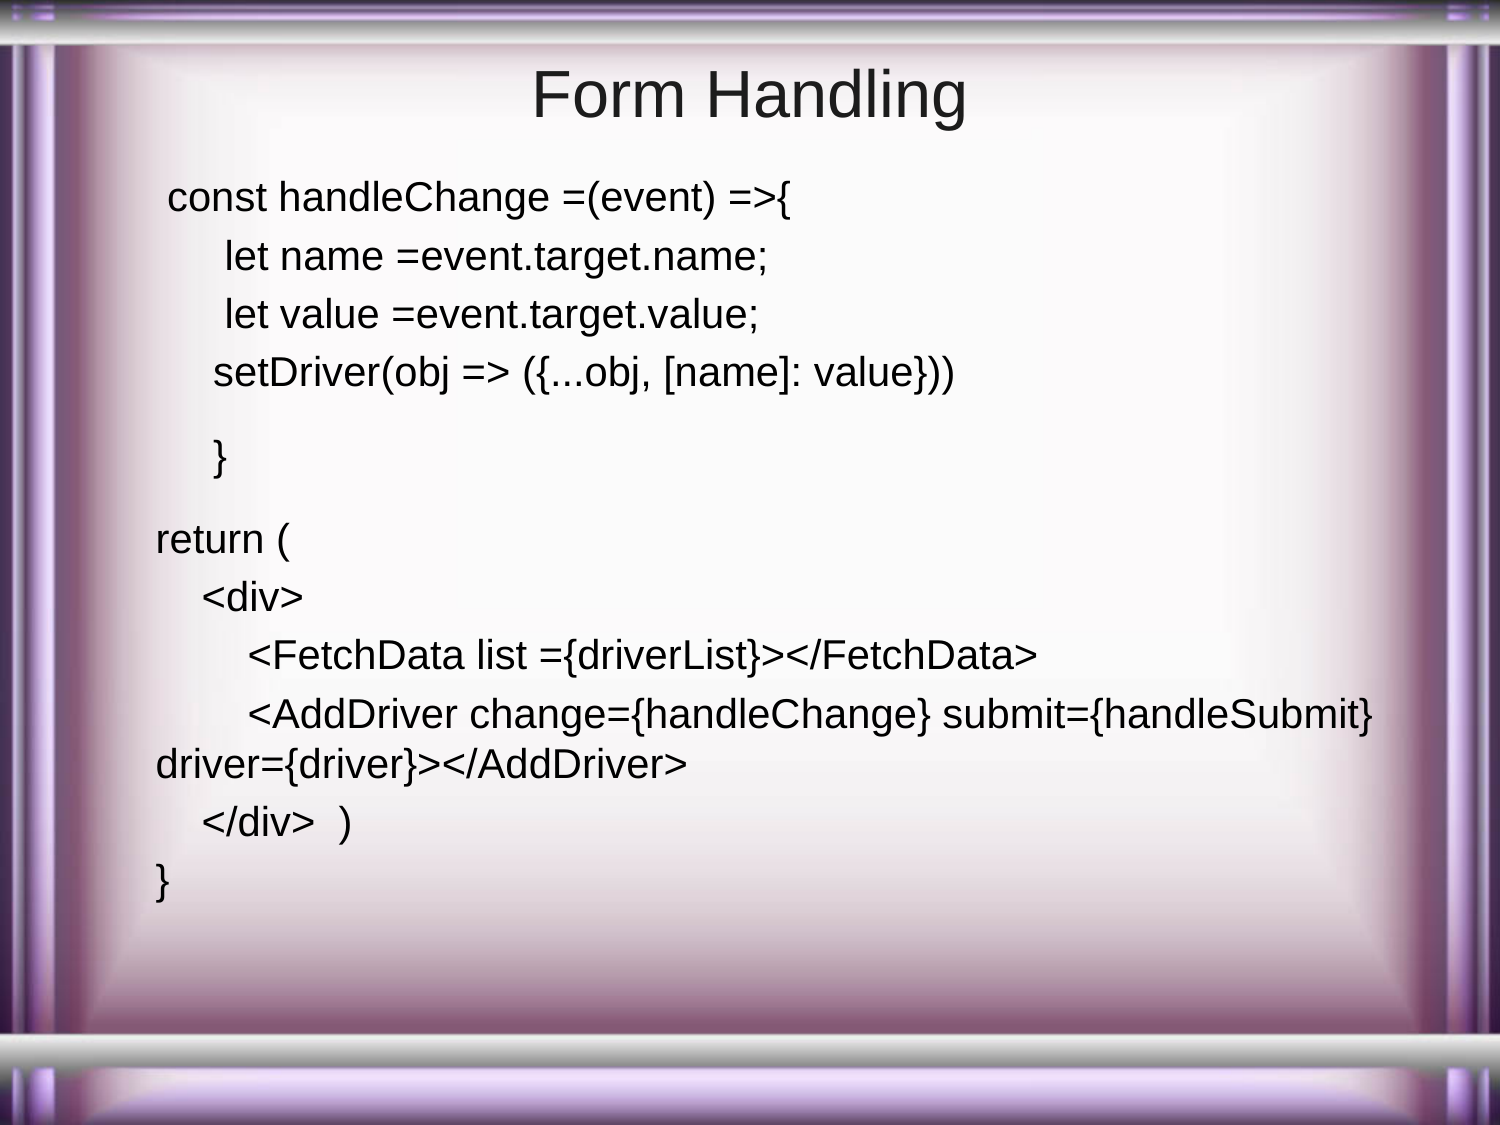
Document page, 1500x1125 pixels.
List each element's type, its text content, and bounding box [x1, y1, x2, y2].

title Form Handling [75, 45, 1425, 137]
picture [0, 0, 1500, 1125]
list const handleChange =(event) =>{ let name =event.target.name; let value =event.target.value; setDriver(obj => ({...obj, [name]: value})) } return ( <div> <FetchData list ={driverList}></FetchData> <AddDriver change={handleChange} submit={handleSubmit} driver={driver}></AddDriver> </div> ) } [75, 137, 1425, 1005]
